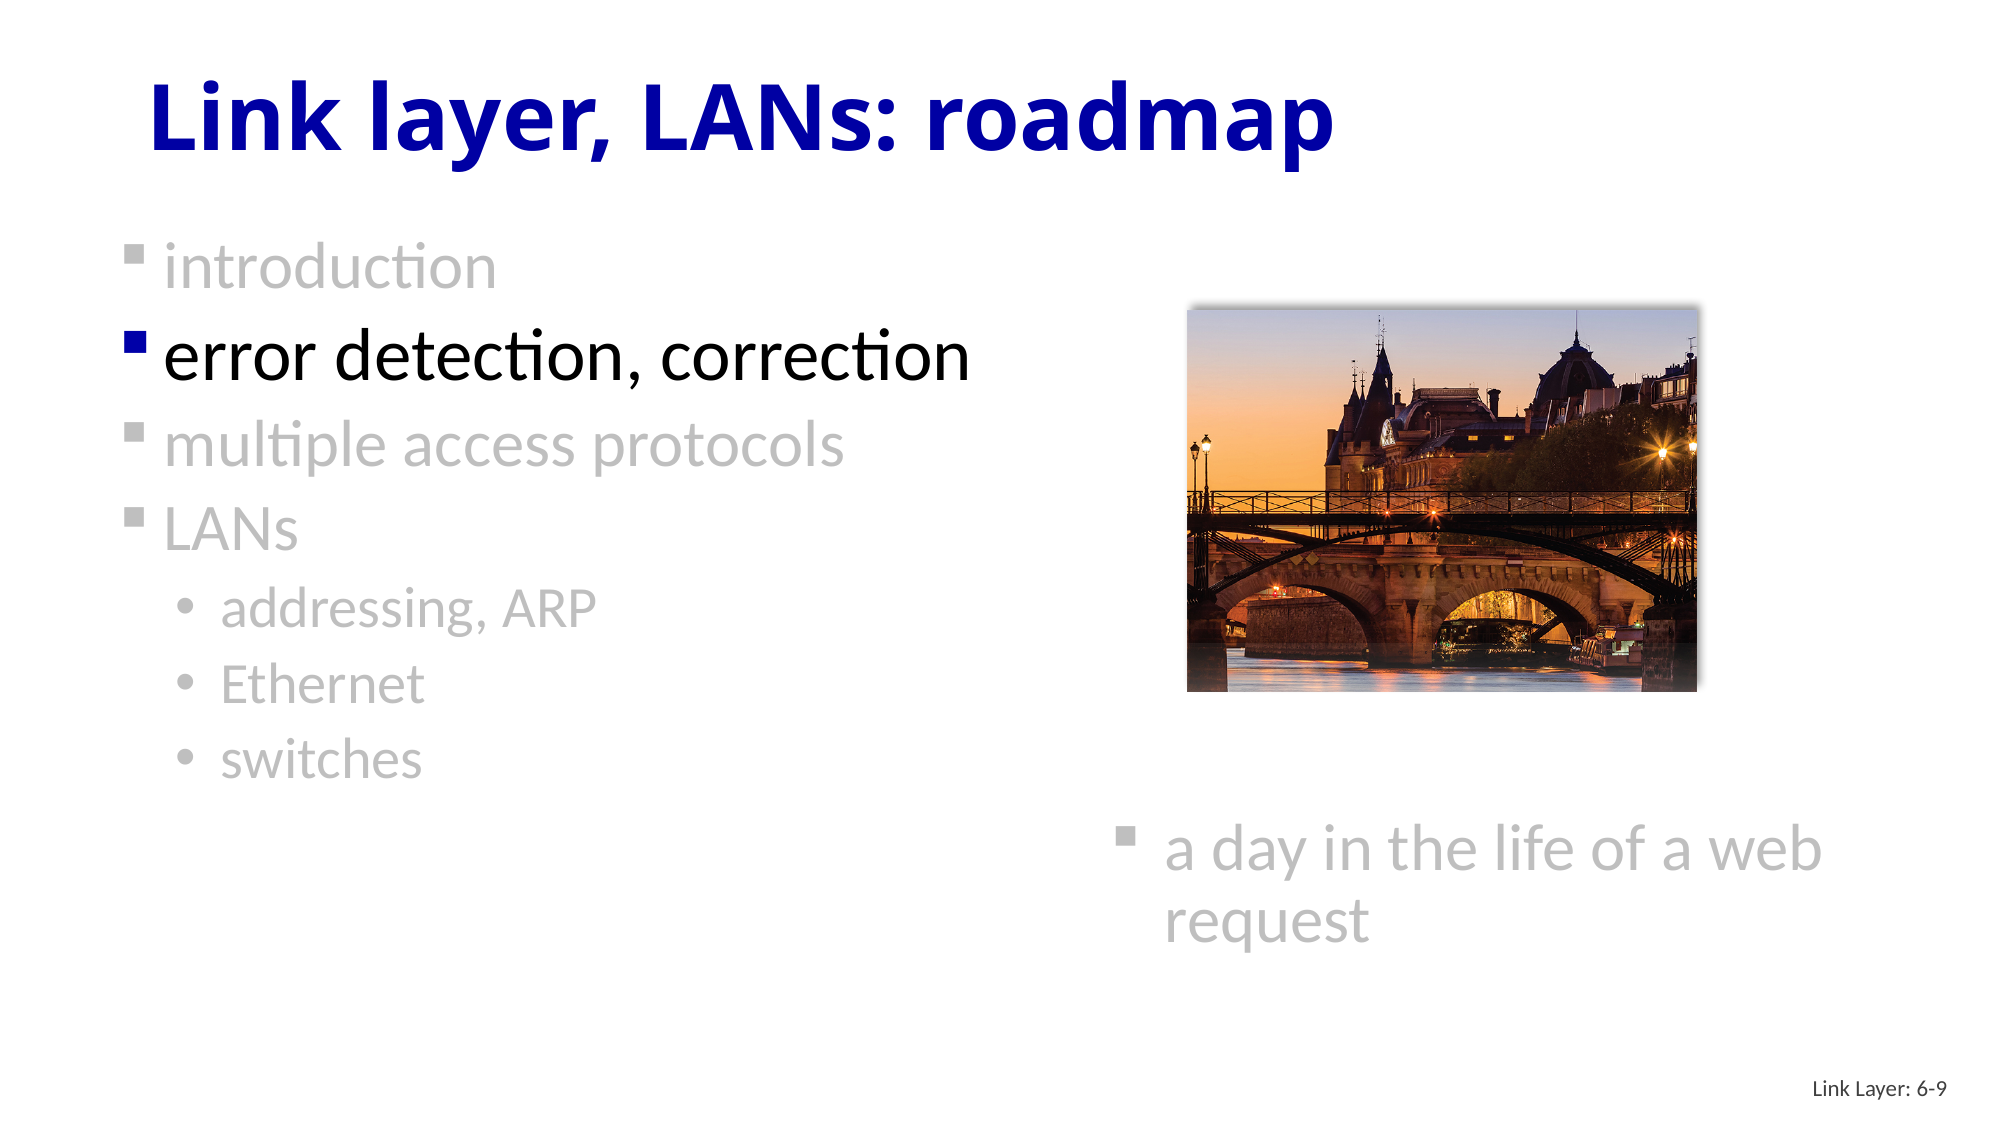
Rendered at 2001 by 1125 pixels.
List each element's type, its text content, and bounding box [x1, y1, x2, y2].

text_box introduction error detection, correction multiple access protocols LANs addressing, ARP Ethernet switches [102, 223, 1017, 1050]
title Link layer, LANs: roadmap [131, 47, 1856, 195]
slide_number Link Layer: 6-9 [1512, 1056, 1963, 1117]
text_box a day in the life of a web request [1075, 804, 1907, 966]
picture [1187, 310, 1697, 692]
